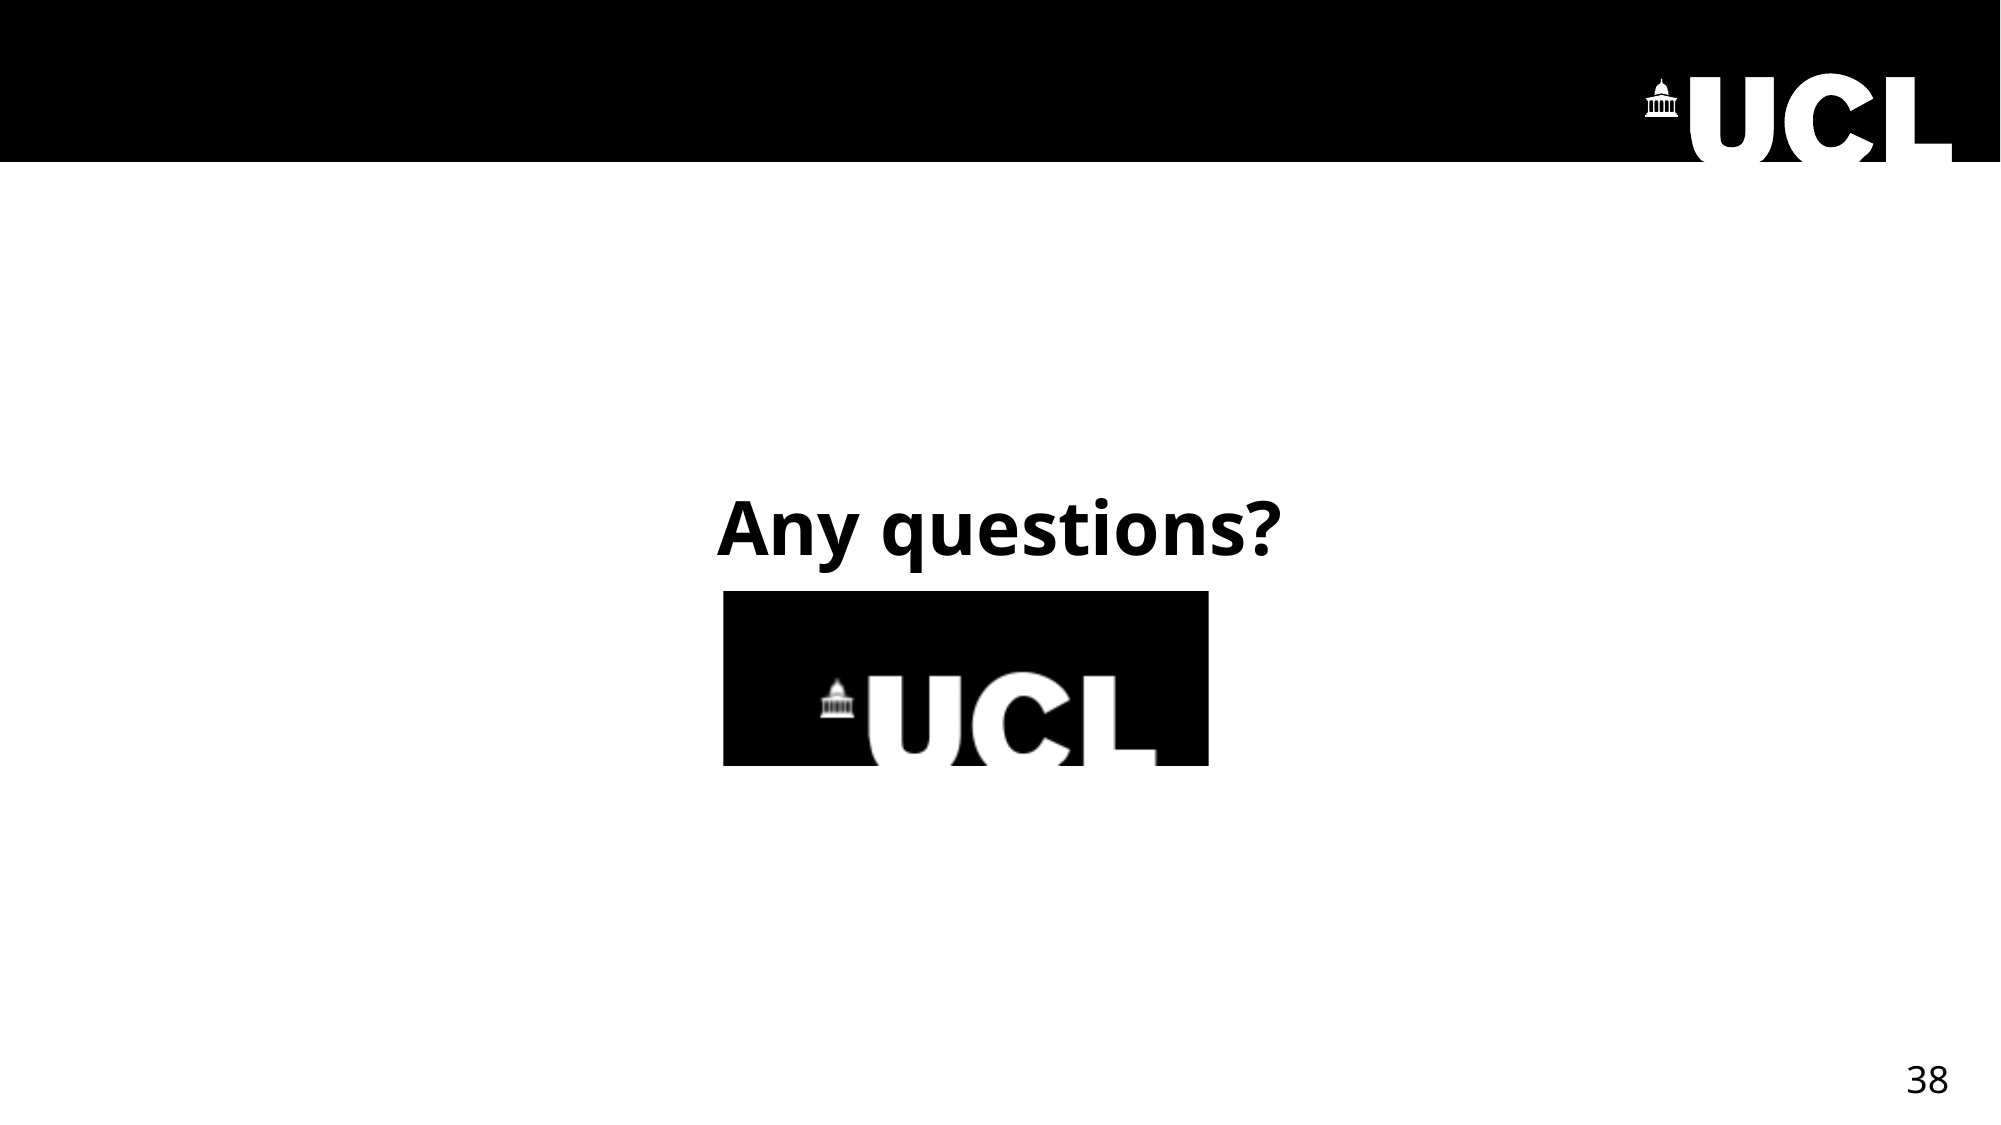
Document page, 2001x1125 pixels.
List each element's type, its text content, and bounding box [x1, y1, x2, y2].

text_box Any questions? [608, 473, 1392, 578]
picture [1645, 78, 1678, 117]
text_box 38 [1891, 1049, 1981, 1073]
picture [723, 591, 1209, 766]
